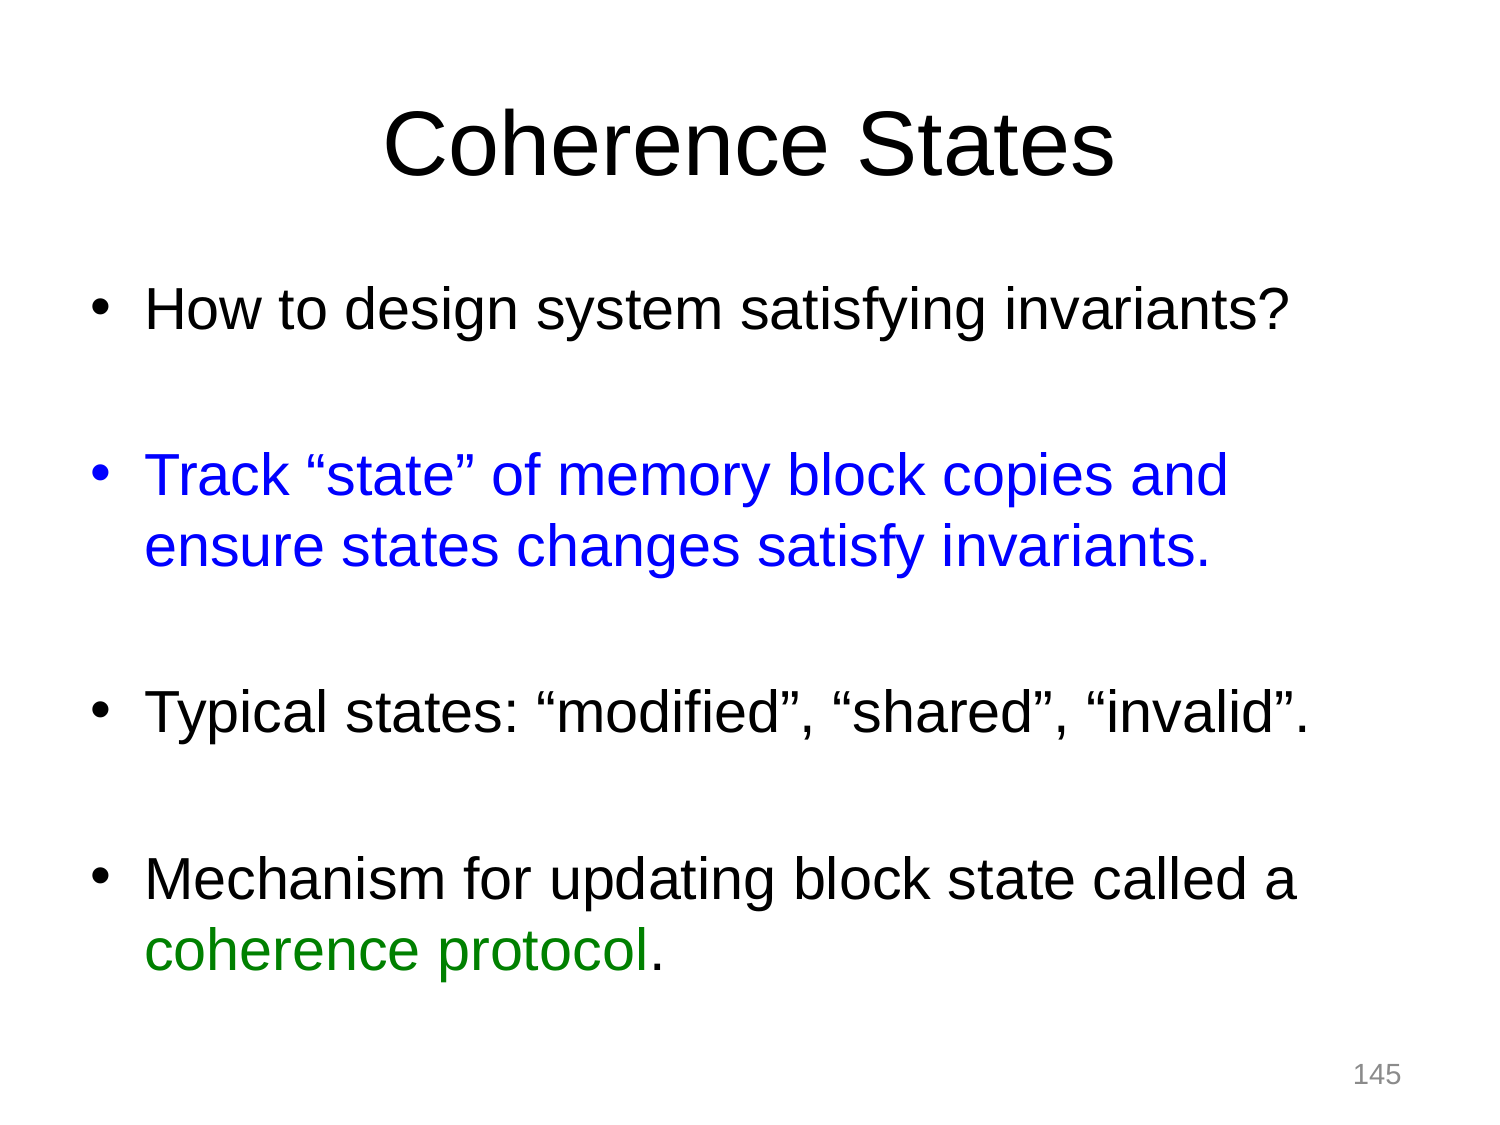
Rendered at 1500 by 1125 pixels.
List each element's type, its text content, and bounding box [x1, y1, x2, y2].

list How to design system satisfying invariants? Track “state” of memory block copies and ensure states changes satisfy invariants. Typical states: “modified”, “shared”, “invalid”. Mechanism for updating block state called a coherence protocol. [75, 262, 1425, 1005]
slide_number 145 [1074, 1042, 1425, 1103]
title Coherence States [75, 45, 1425, 233]
